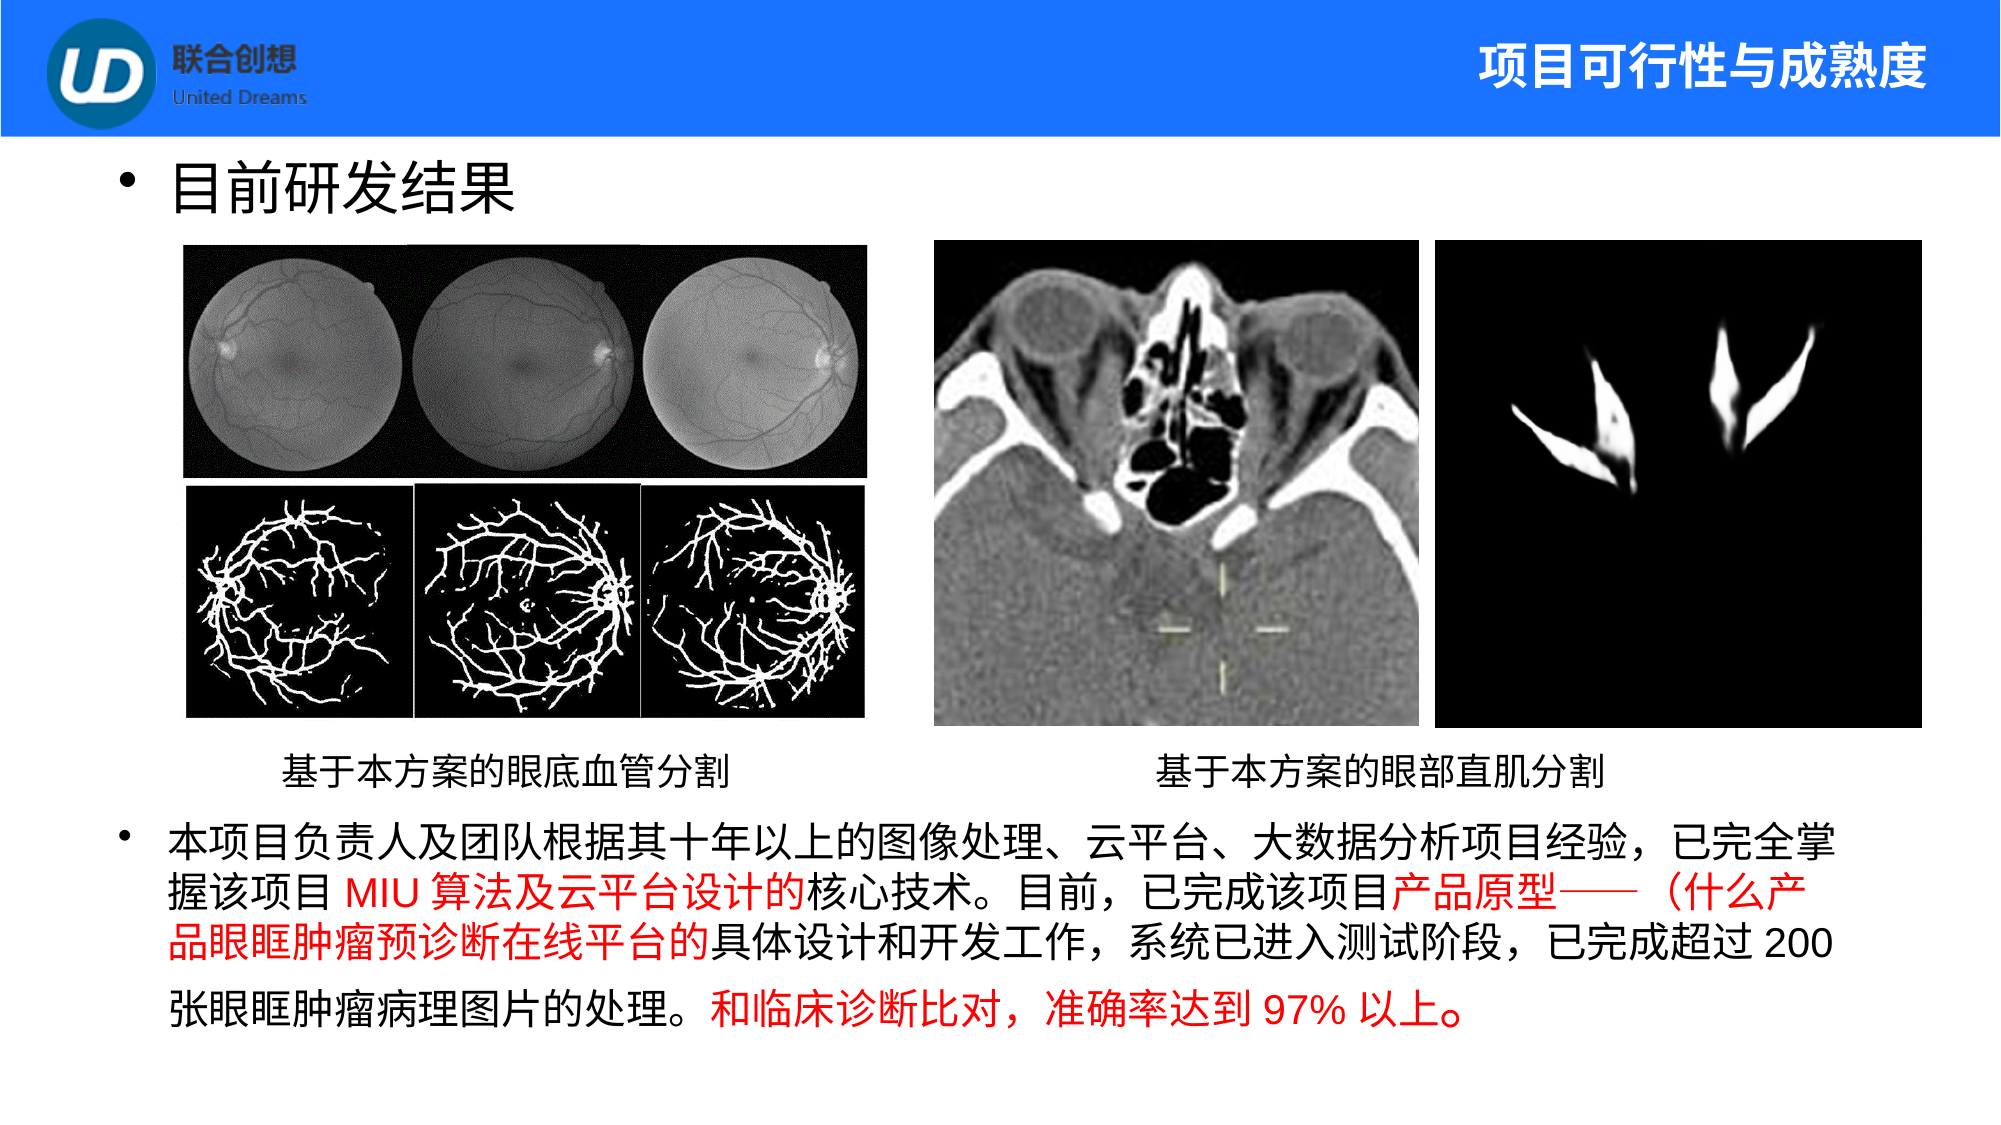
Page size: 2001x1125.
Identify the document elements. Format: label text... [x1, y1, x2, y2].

text_box 基于本方案的眼部直肌分割 [1141, 740, 1891, 801]
picture [0, 0, 2001, 1125]
text_box 目前研发结果 本项目负责人及团队根据其十年以上的图像处理、云平台、大数据分析项目经验，已完全掌握该项目MIU算法及云平台设计的核心技术。目前，已完成该项目产品原型——（什么产品眼眶肿瘤预诊断在线平台的具体设计和开发工作，系统已进入测试阶段，已完成超过200张眼眶肿瘤病理图片的处理。和临床诊断比对，准确率达到97%以上。 [103, 143, 1860, 1081]
text_box 基于本方案的眼底血管分割 [266, 740, 1016, 801]
text_box 项目可行性与成熟度 [1444, 0, 1942, 130]
